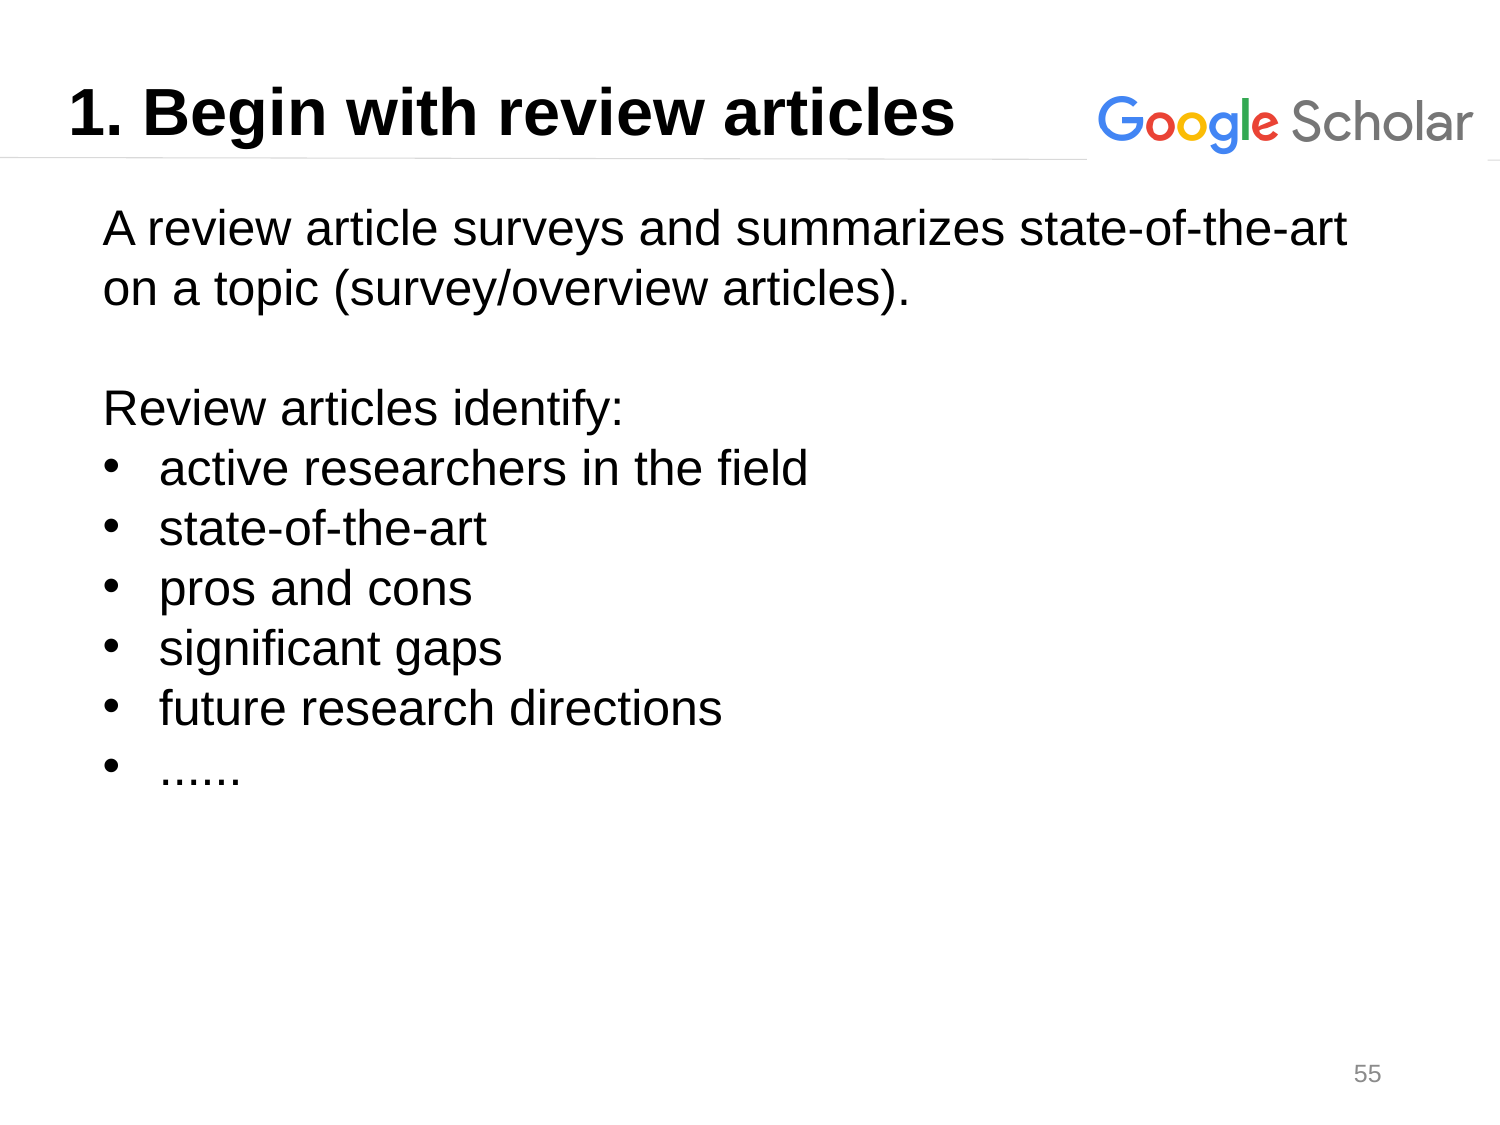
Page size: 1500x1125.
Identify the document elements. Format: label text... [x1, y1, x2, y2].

text_box A review article surveys and summarizes state-of-the-art on a topic (survey/overview articles). Review articles identify: active researchers in the field state-of-the-art pros and cons significant gaps future research directions ...... [87, 188, 1397, 804]
slide_number 55 [1059, 1042, 1397, 1103]
text_box 1. Begin with review articles [53, 61, 1099, 156]
picture [1087, 78, 1488, 161]
